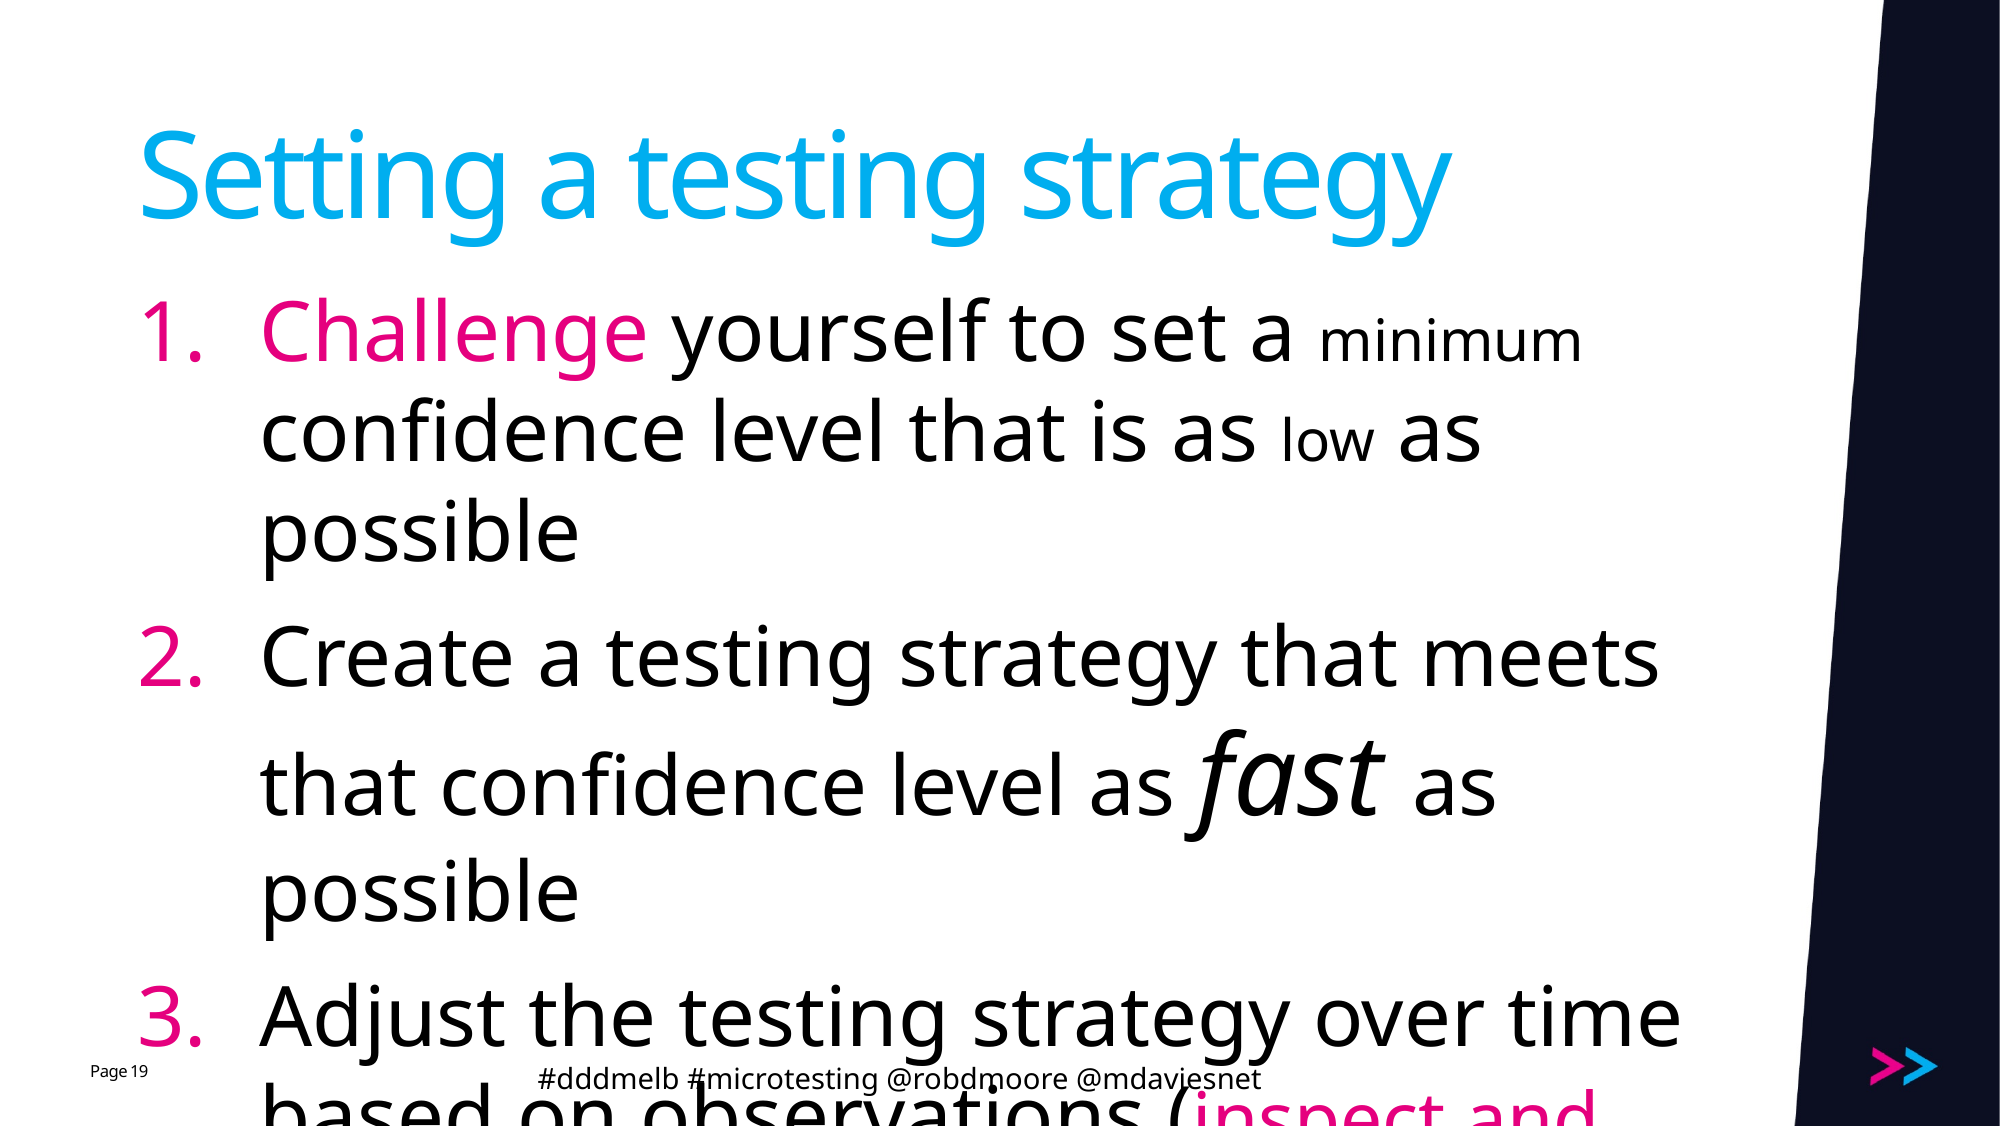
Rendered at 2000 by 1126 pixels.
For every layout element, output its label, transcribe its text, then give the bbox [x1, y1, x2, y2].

list Challenge yourself to set a minimum confidence level that is as low as possible Create a testing strategy that meets that confidence level as fast as possible Adjust the testing strategy over time based on observations (inspect and adapt) [137, 277, 1786, 1021]
slide_number 19 [130, 1061, 166, 1113]
picture [0, 0, 2000, 1126]
title Setting a testing strategy [137, 54, 1786, 243]
